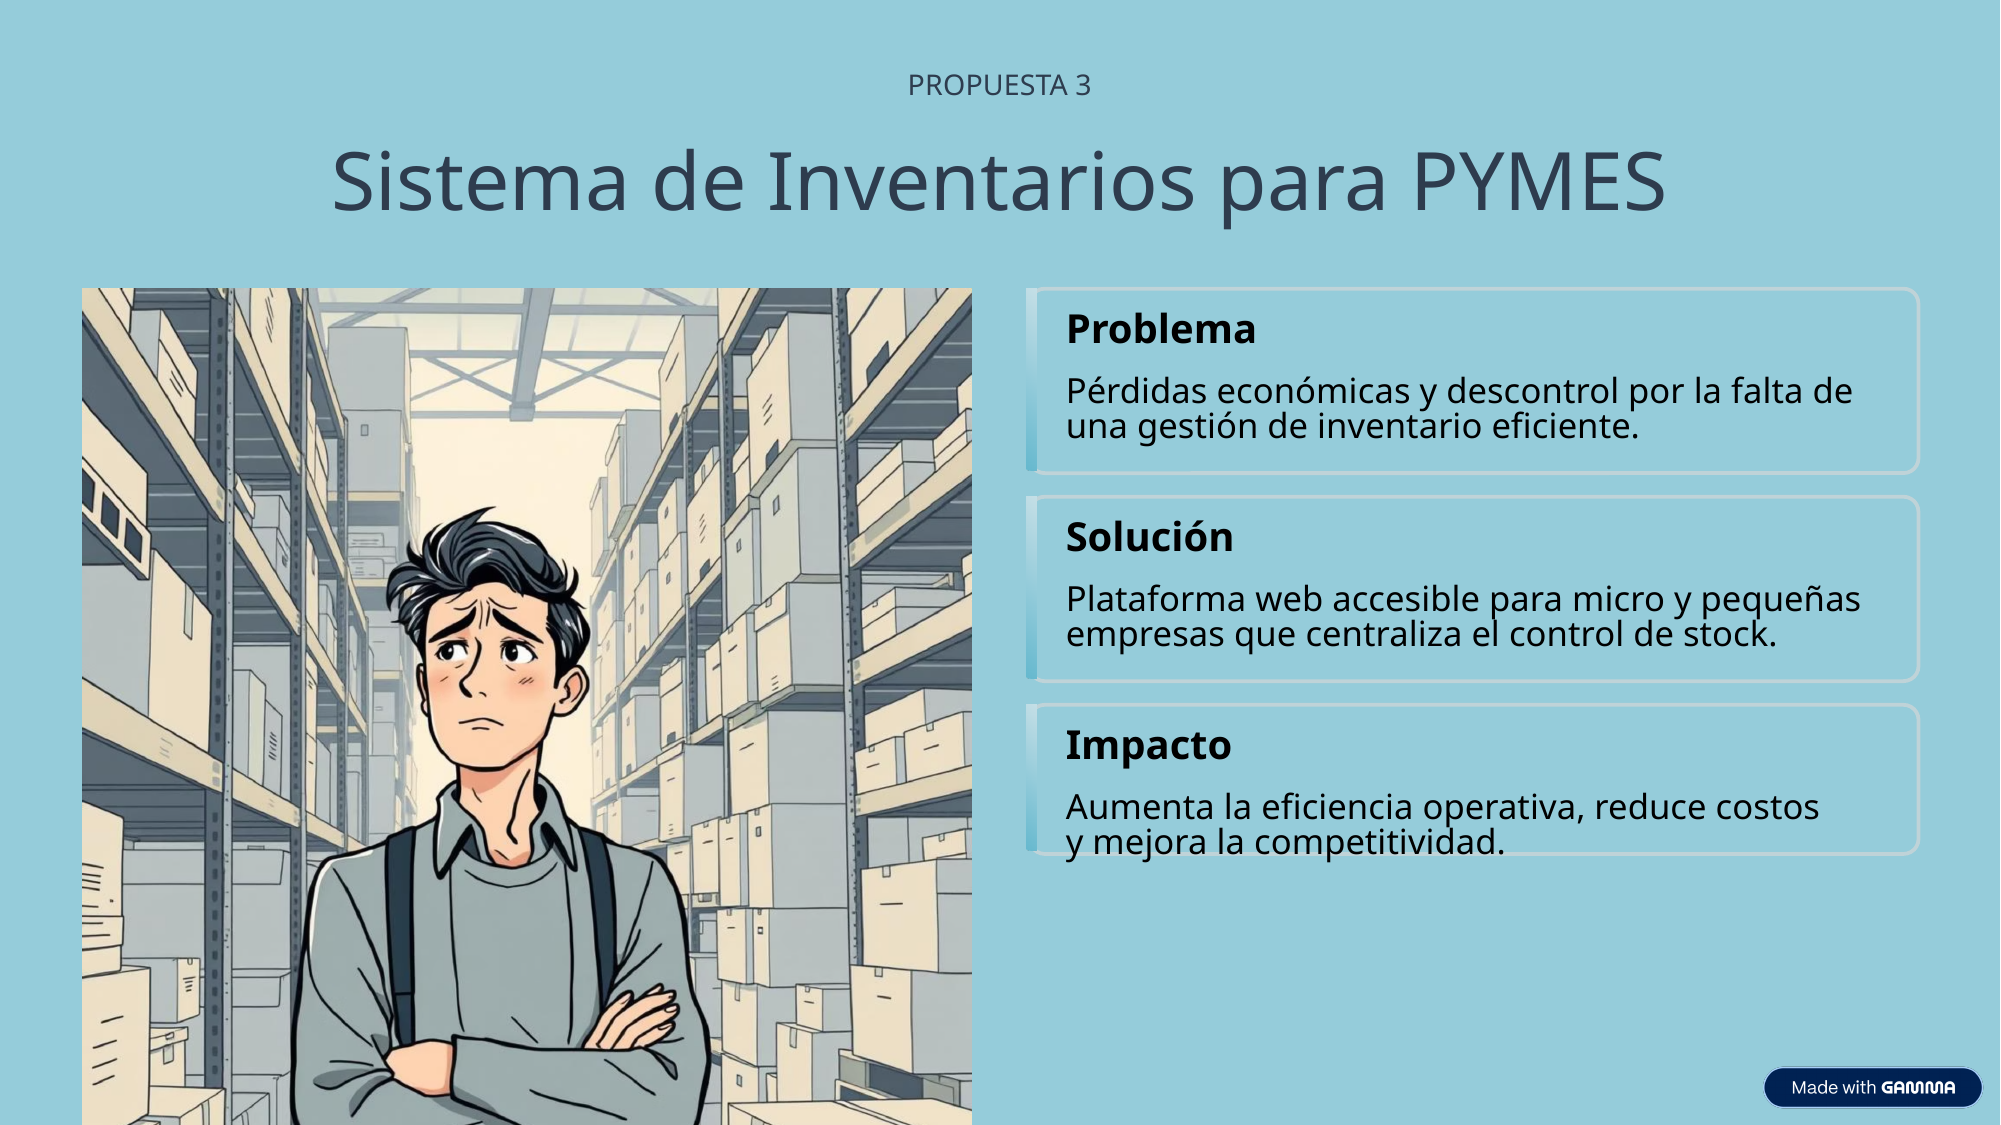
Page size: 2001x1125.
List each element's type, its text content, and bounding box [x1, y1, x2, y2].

text_box Plataforma web accesible para micro y pequeñas empresas que centraliza el control de stock. [1065, 583, 1892, 655]
text_box [1040, 704, 1919, 854]
text_box [1040, 496, 1919, 682]
picture [82, 288, 972, 1125]
picture [1026, 704, 1040, 854]
picture [1026, 288, 1040, 474]
text_box Impacto [1065, 731, 1361, 769]
picture [1755, 1059, 1991, 1116]
text_box Pérdidas económicas y descontrol por la falta de una gestión de inventario eficiente. [1065, 375, 1892, 447]
text_box Sistema de Inventarios para PYMES [340, 125, 1660, 227]
text_box Problema [1065, 315, 1361, 353]
text_box Solución [1065, 523, 1361, 561]
text_box PROPUESTA 3 [852, 64, 1148, 102]
picture [1026, 496, 1040, 682]
text_box [1040, 288, 1919, 474]
text_box Aumenta la eficiencia operativa, reduce costos y mejora la competitividad. [1065, 791, 1892, 828]
